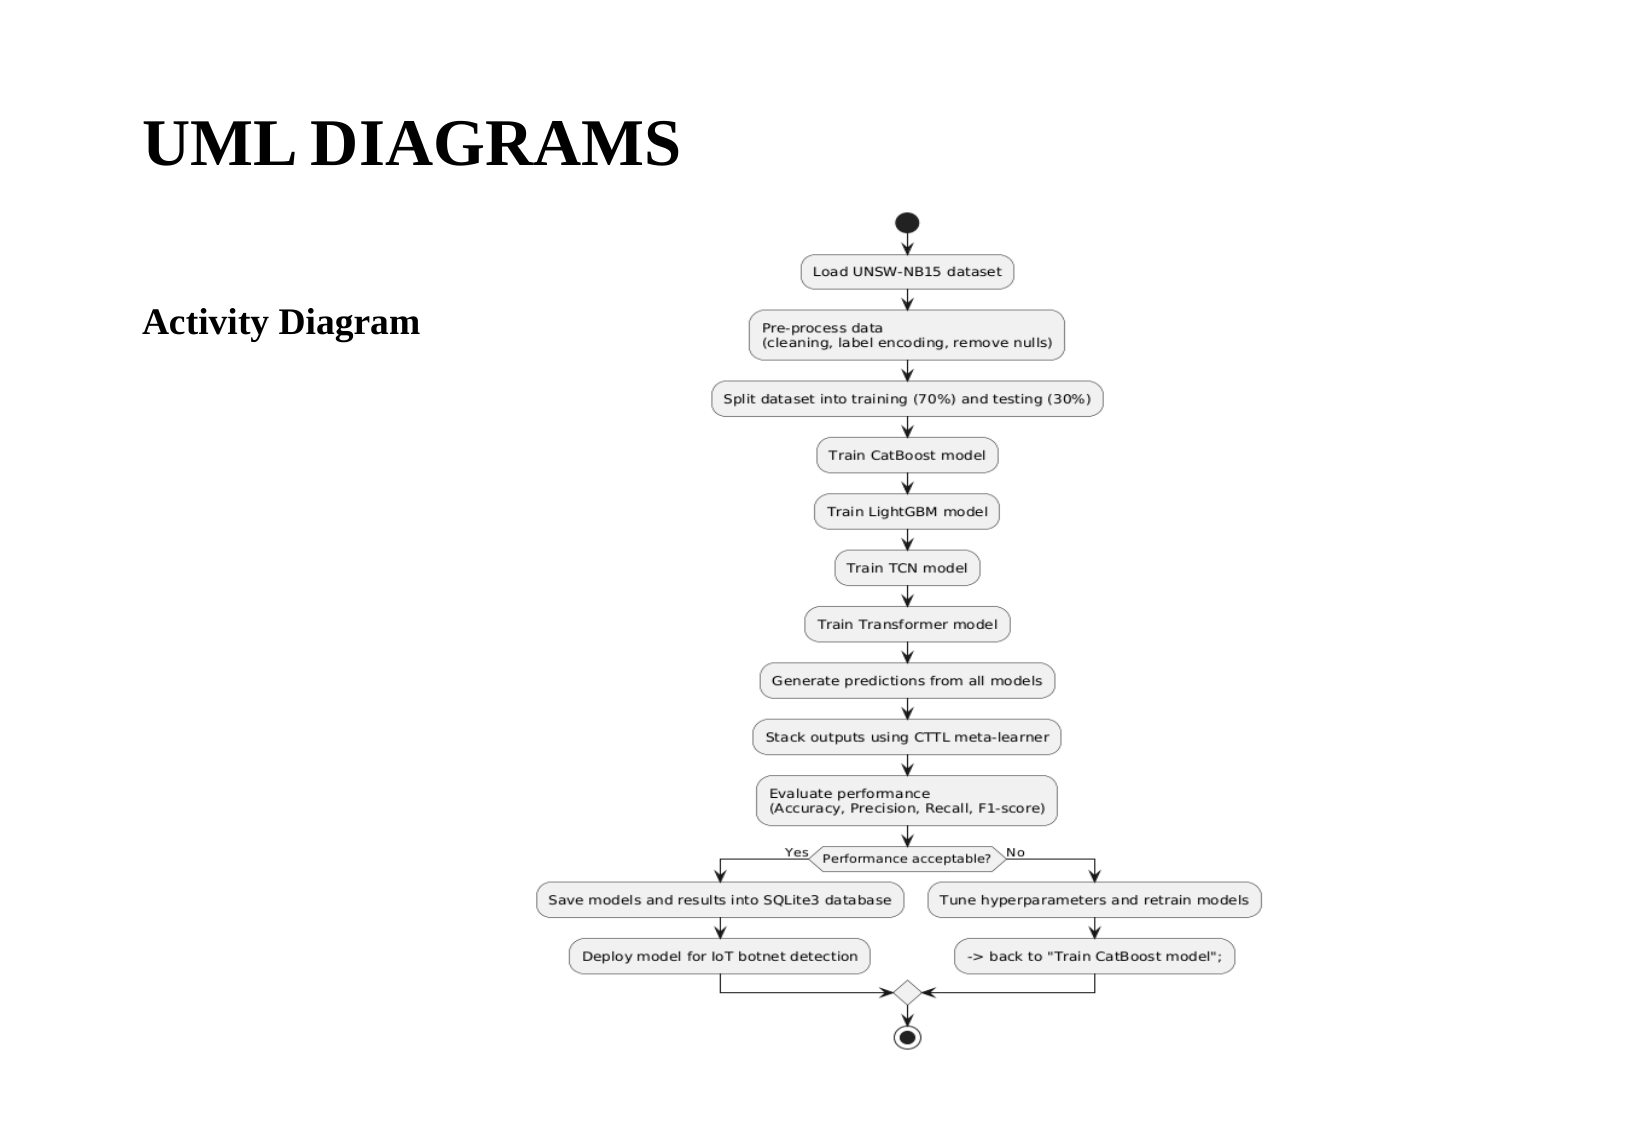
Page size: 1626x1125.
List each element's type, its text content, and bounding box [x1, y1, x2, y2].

picture [522, 202, 1274, 1060]
text_box Activity Diagram [127, 267, 469, 395]
title UML DIAGRAMS [127, 45, 1544, 233]
